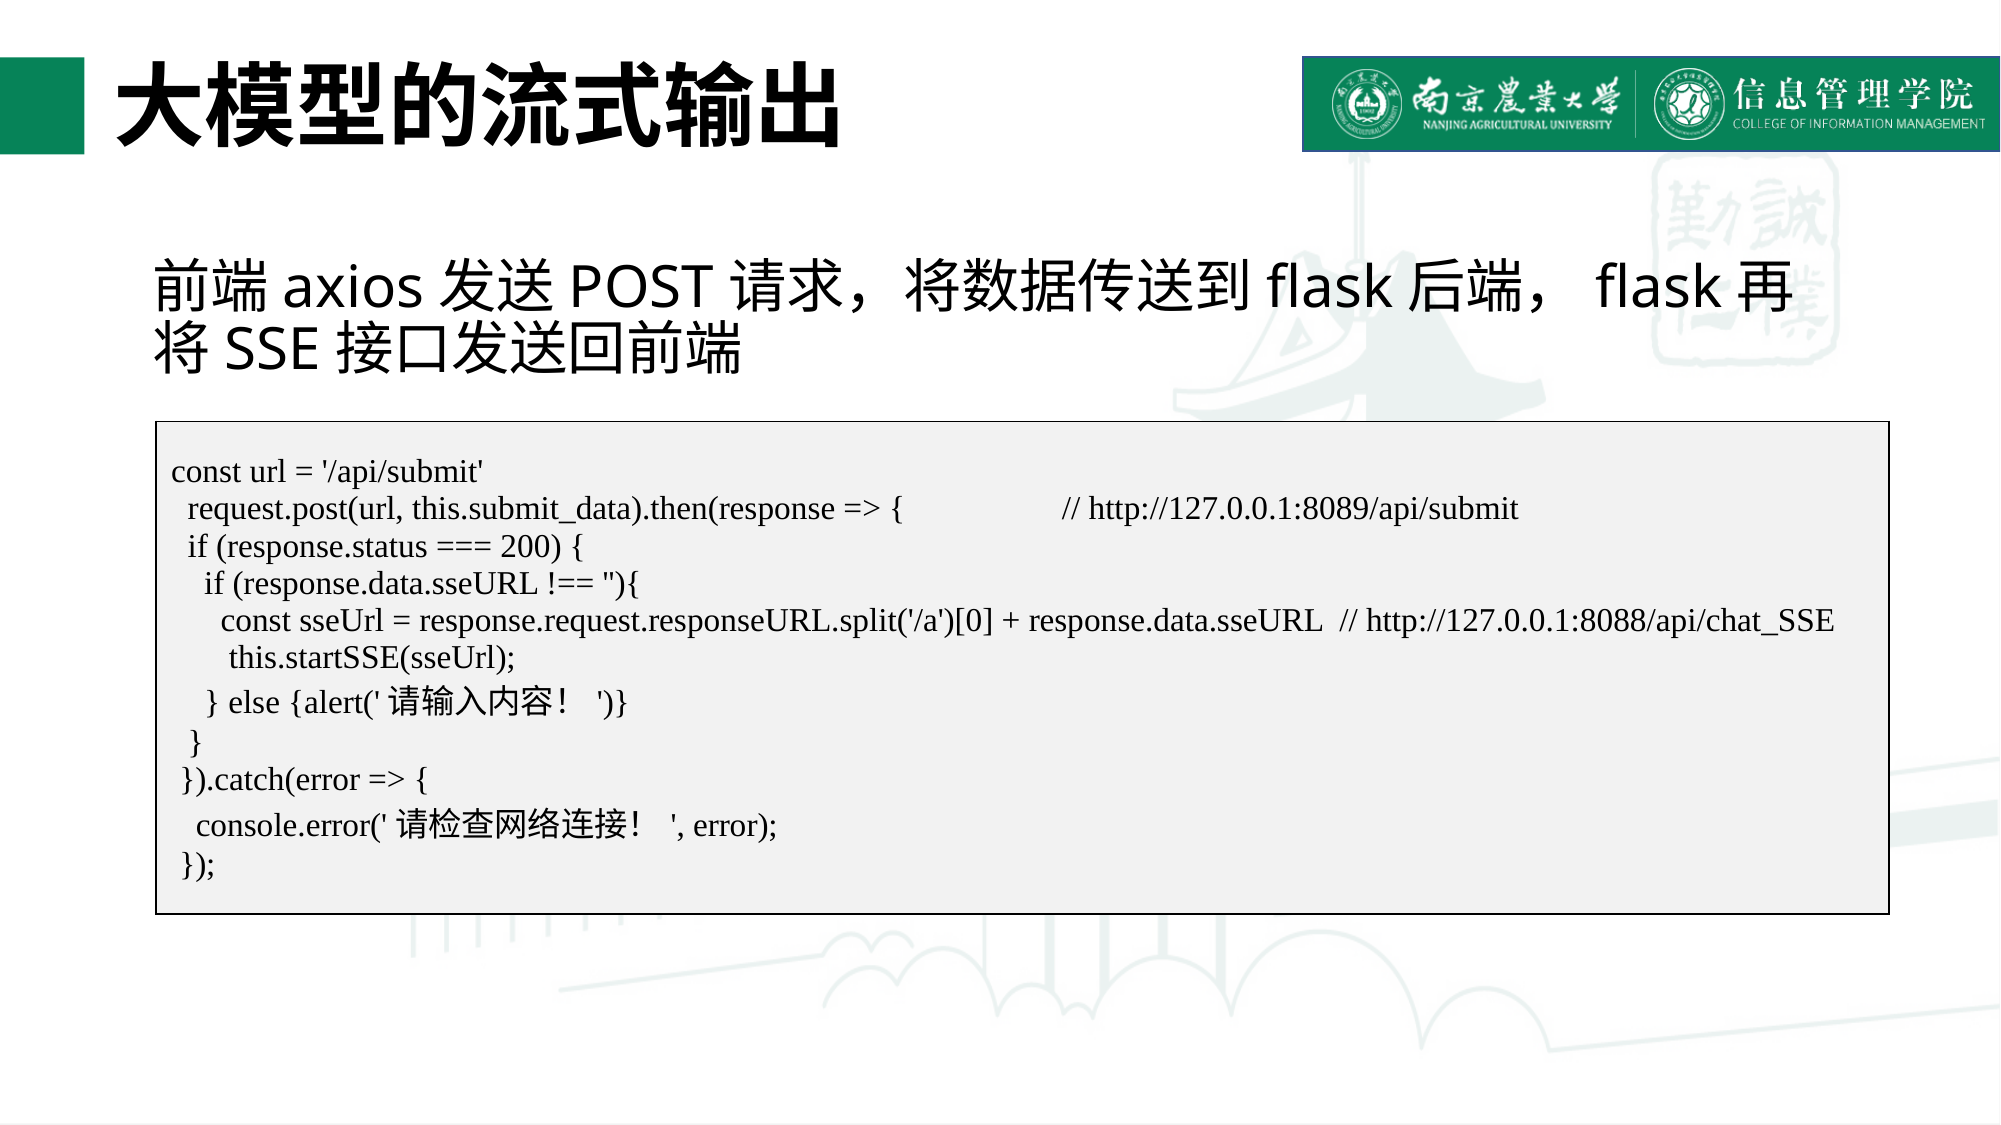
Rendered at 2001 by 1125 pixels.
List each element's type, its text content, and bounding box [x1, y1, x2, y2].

picture [1332, 68, 1985, 140]
list 前端axios发送POST请求，将数据传送到flask后端，flask再将SSE接口发送回前端 [137, 249, 1863, 982]
title 大模型的流式输出 [98, 32, 1248, 188]
table_header const url = '/api/submit' request.post(url, this.submit_data).then(response => { // http://127.0.0.1:8089/api/submit if (response.status === 200) { if (response.data.sseURL !== ''){ const sseUrl = response.request.responseURL.split('/a')[0] + response.data.sseURL // http://127.0.0.1:8088/api/chat_SSE this.startSSE(sseUrl); } else {alert('请输入内容！')} } }).catch(error => { console.error('请检查网络连接！', error); }); [157, 422, 1888, 913]
